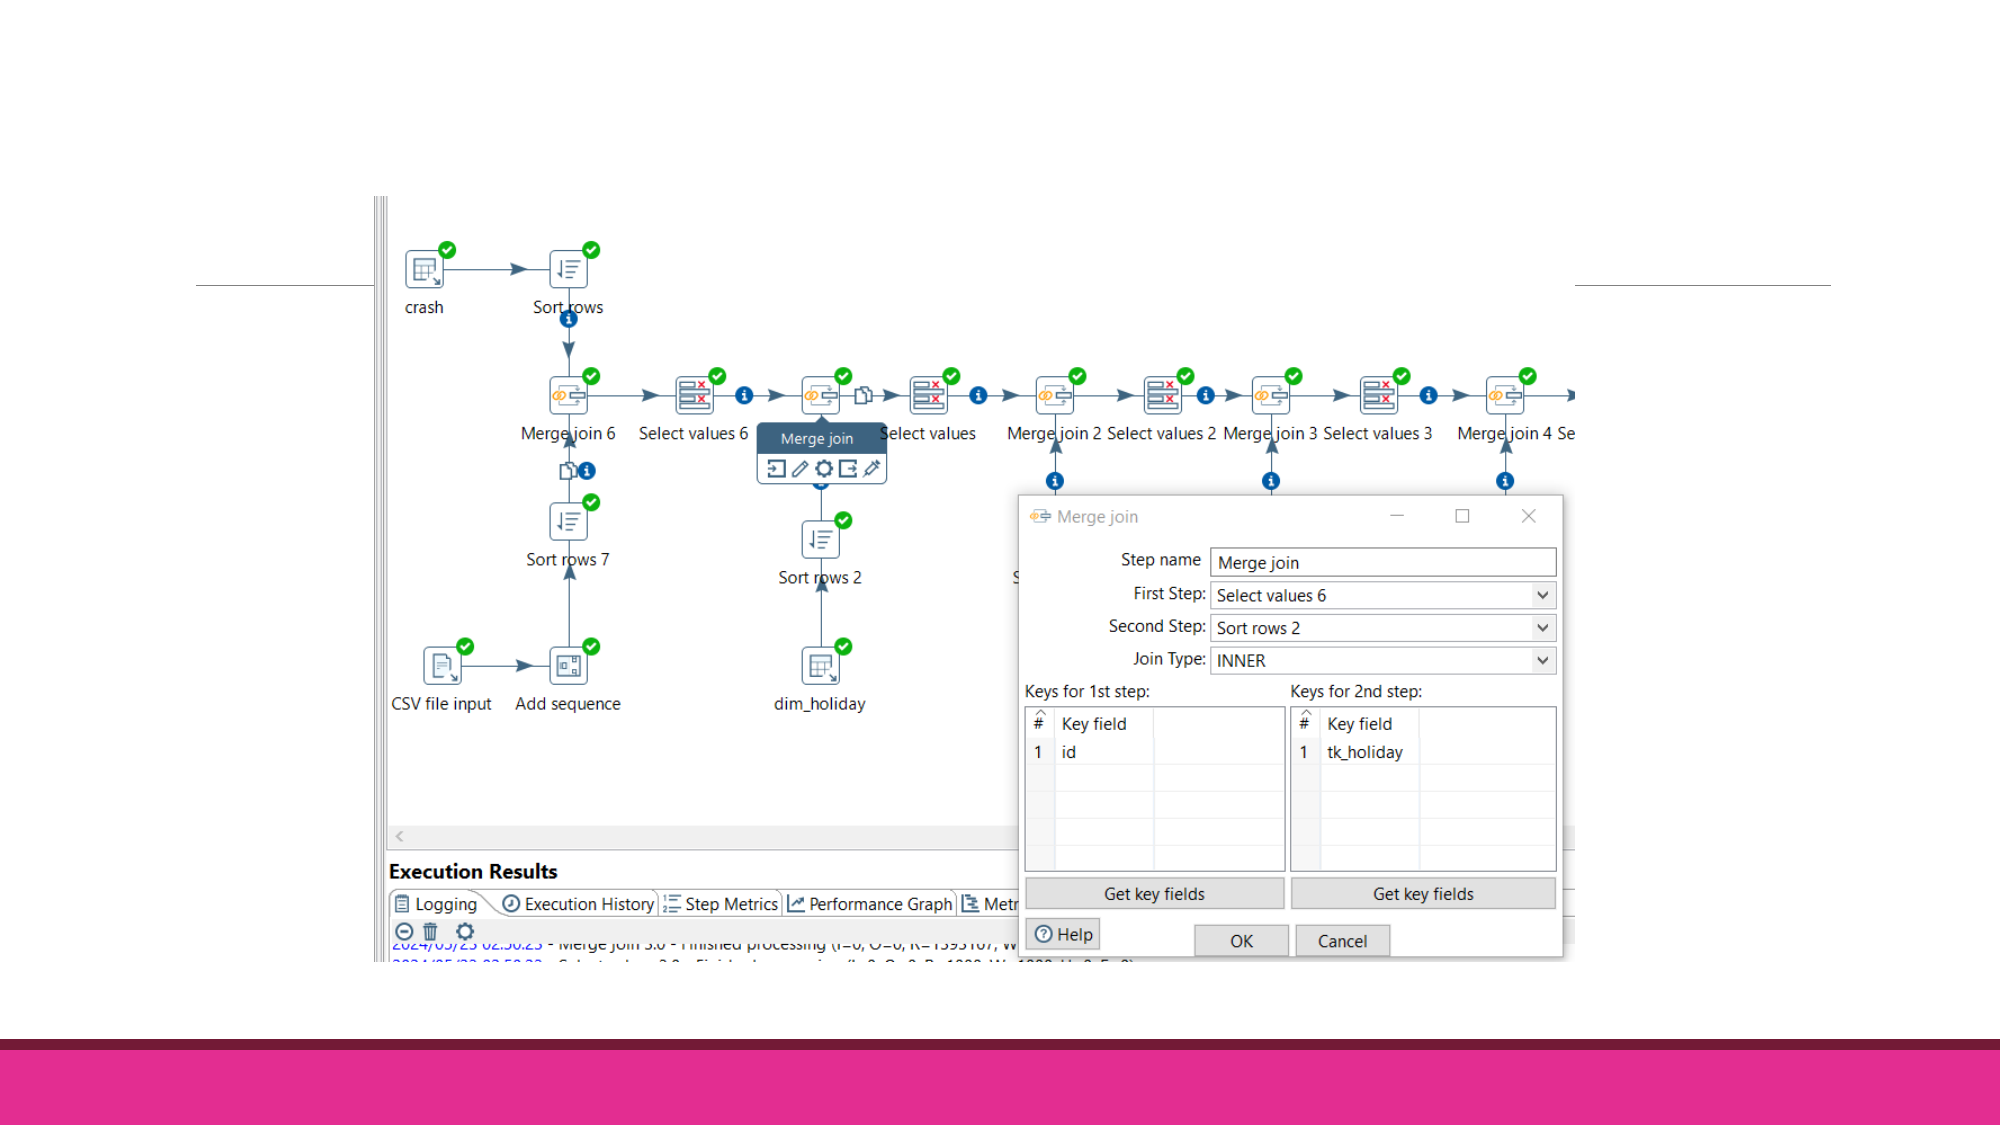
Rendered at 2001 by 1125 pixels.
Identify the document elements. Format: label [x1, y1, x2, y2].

list [374, 196, 1575, 962]
